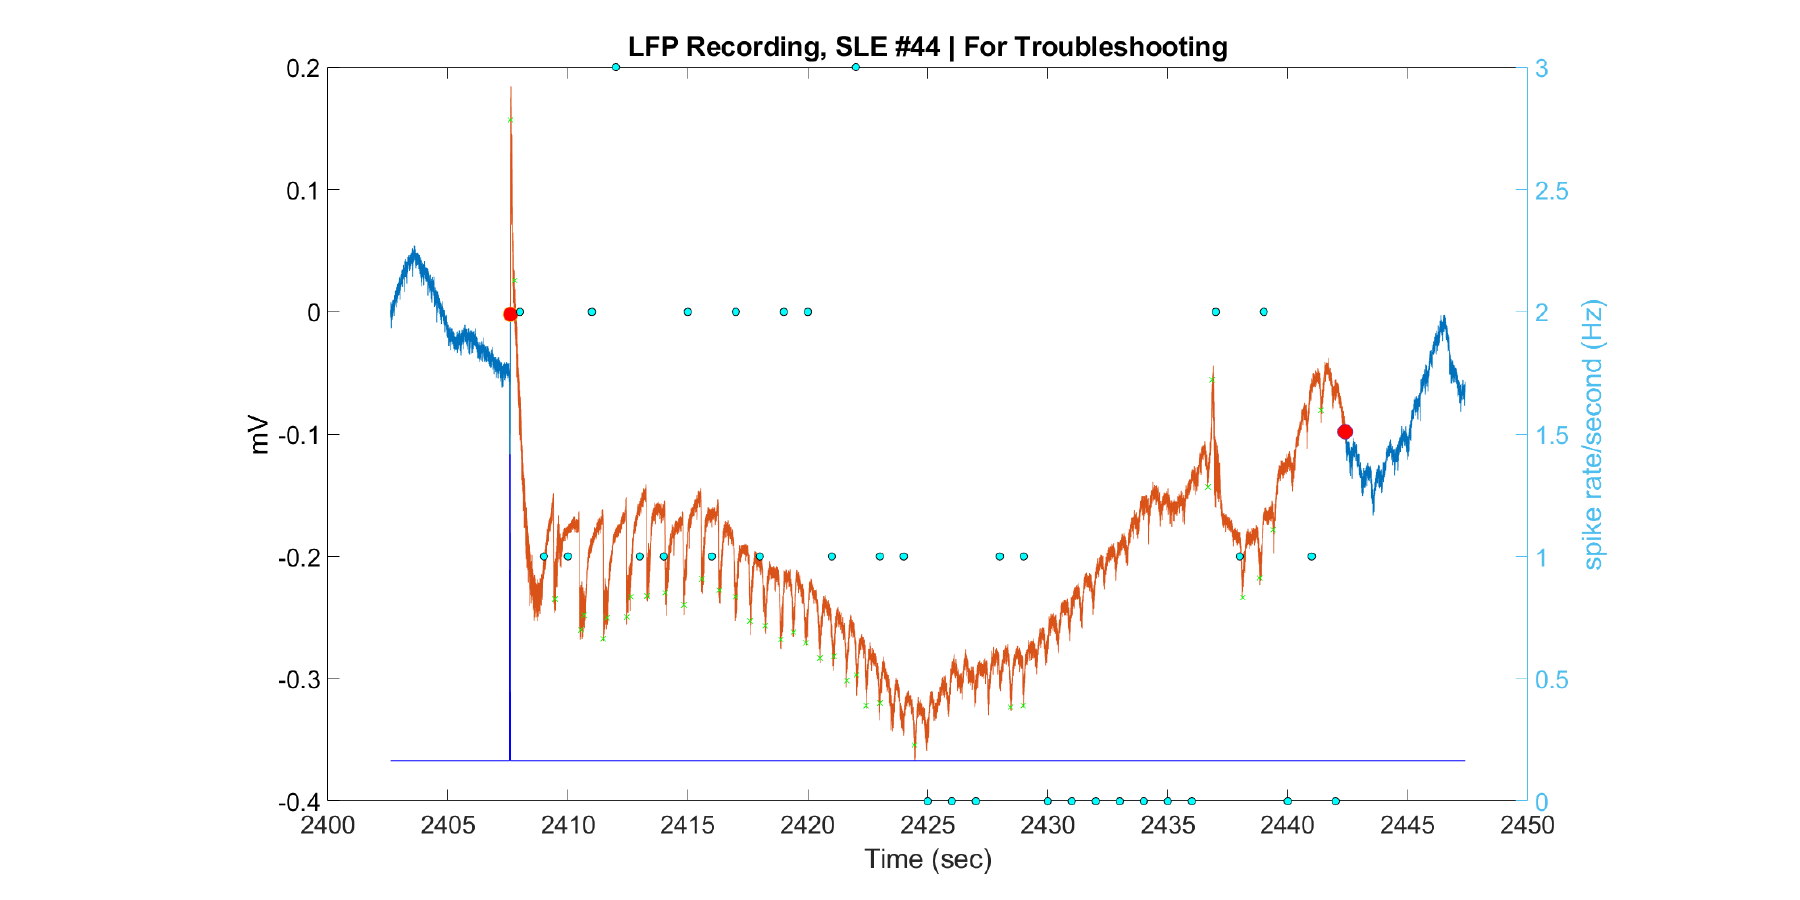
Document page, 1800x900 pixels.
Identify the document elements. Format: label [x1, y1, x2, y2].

picture [126, 0, 1674, 900]
